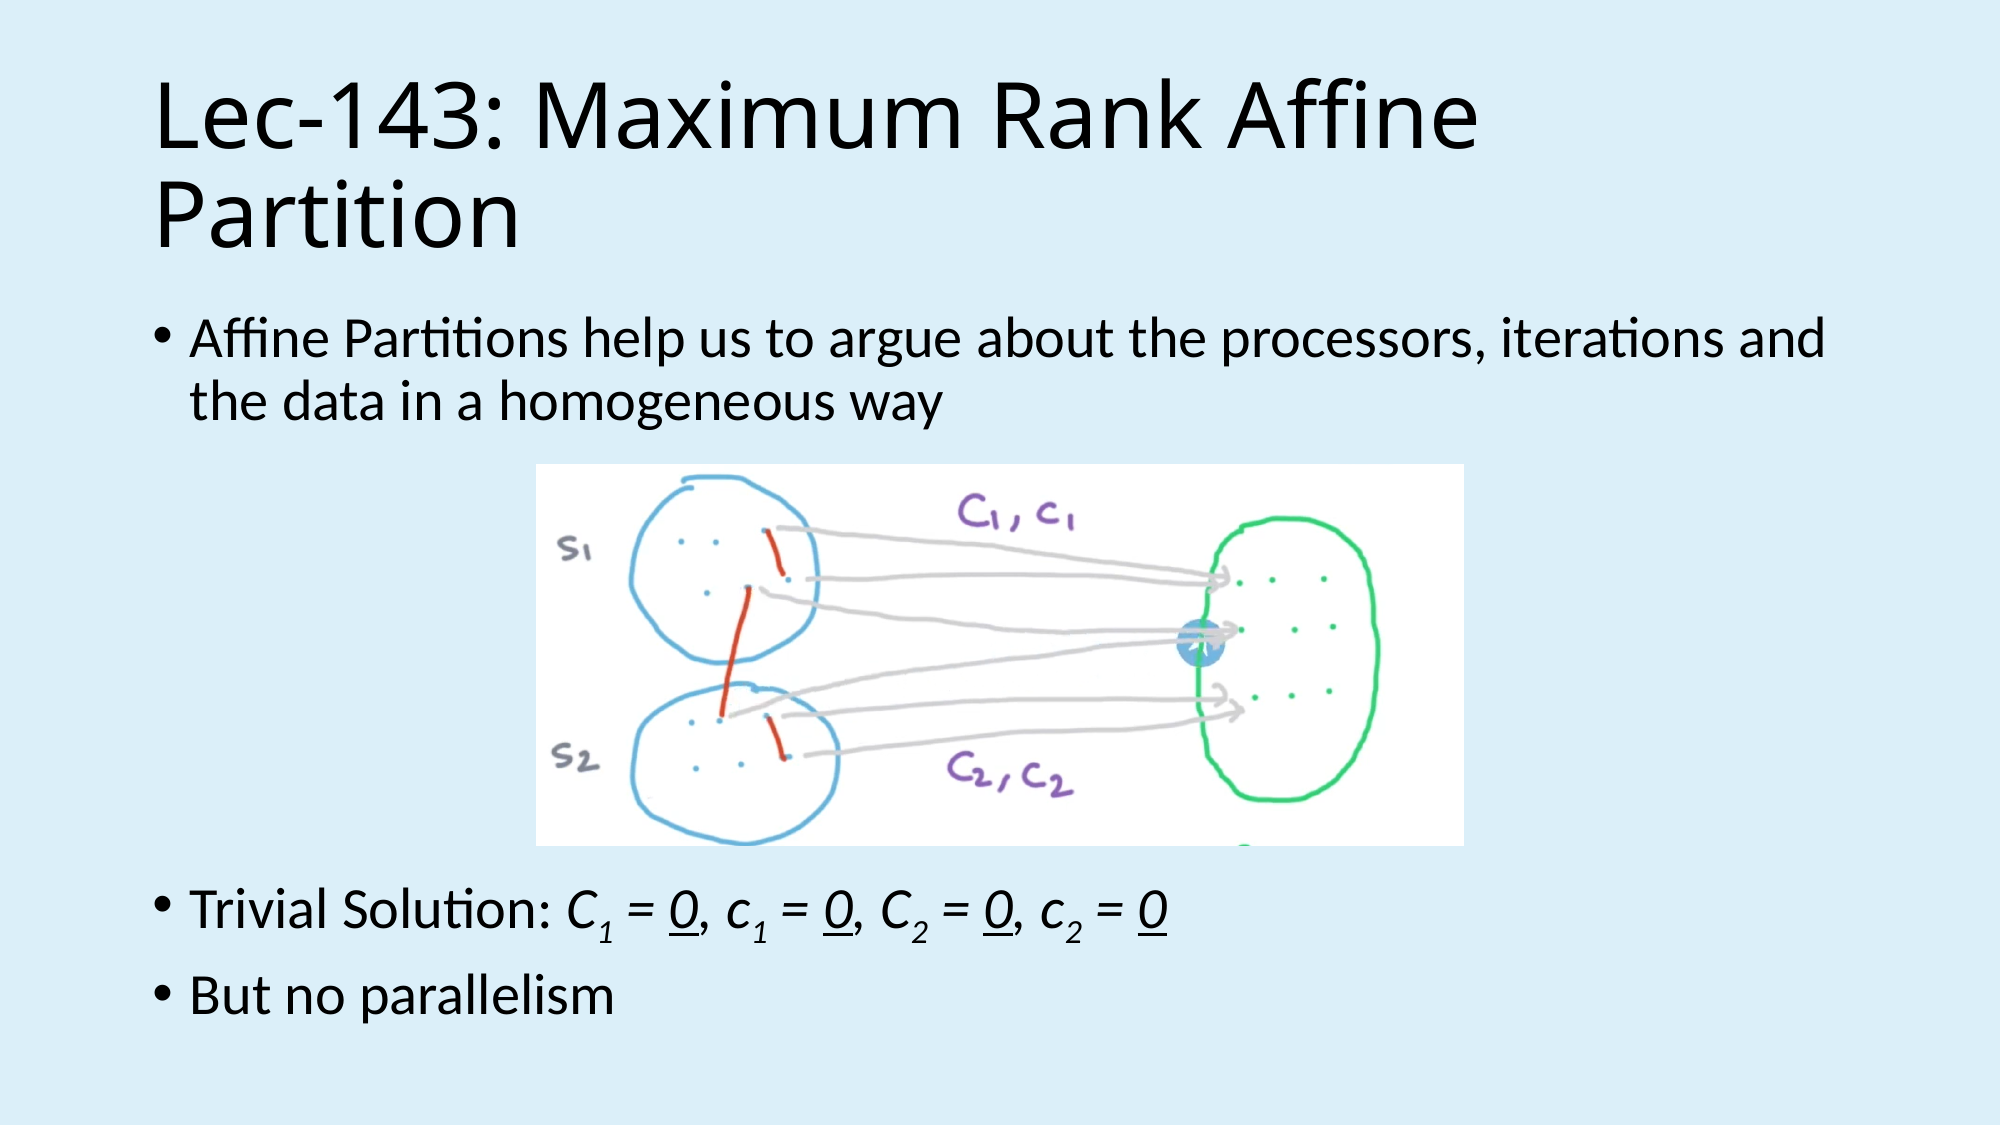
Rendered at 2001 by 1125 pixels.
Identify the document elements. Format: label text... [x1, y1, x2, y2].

picture [536, 464, 1464, 846]
title Lec-143: Maximum Rank Affine Partition [137, 59, 1863, 278]
list Affine Partitions help us to argue about the processors, iterations and the data in a homogeneous way Trivial Solution: C1 = 0, c1 = 0, C2 = 0, c2 = 0 But no parallelism [137, 299, 1863, 1066]
